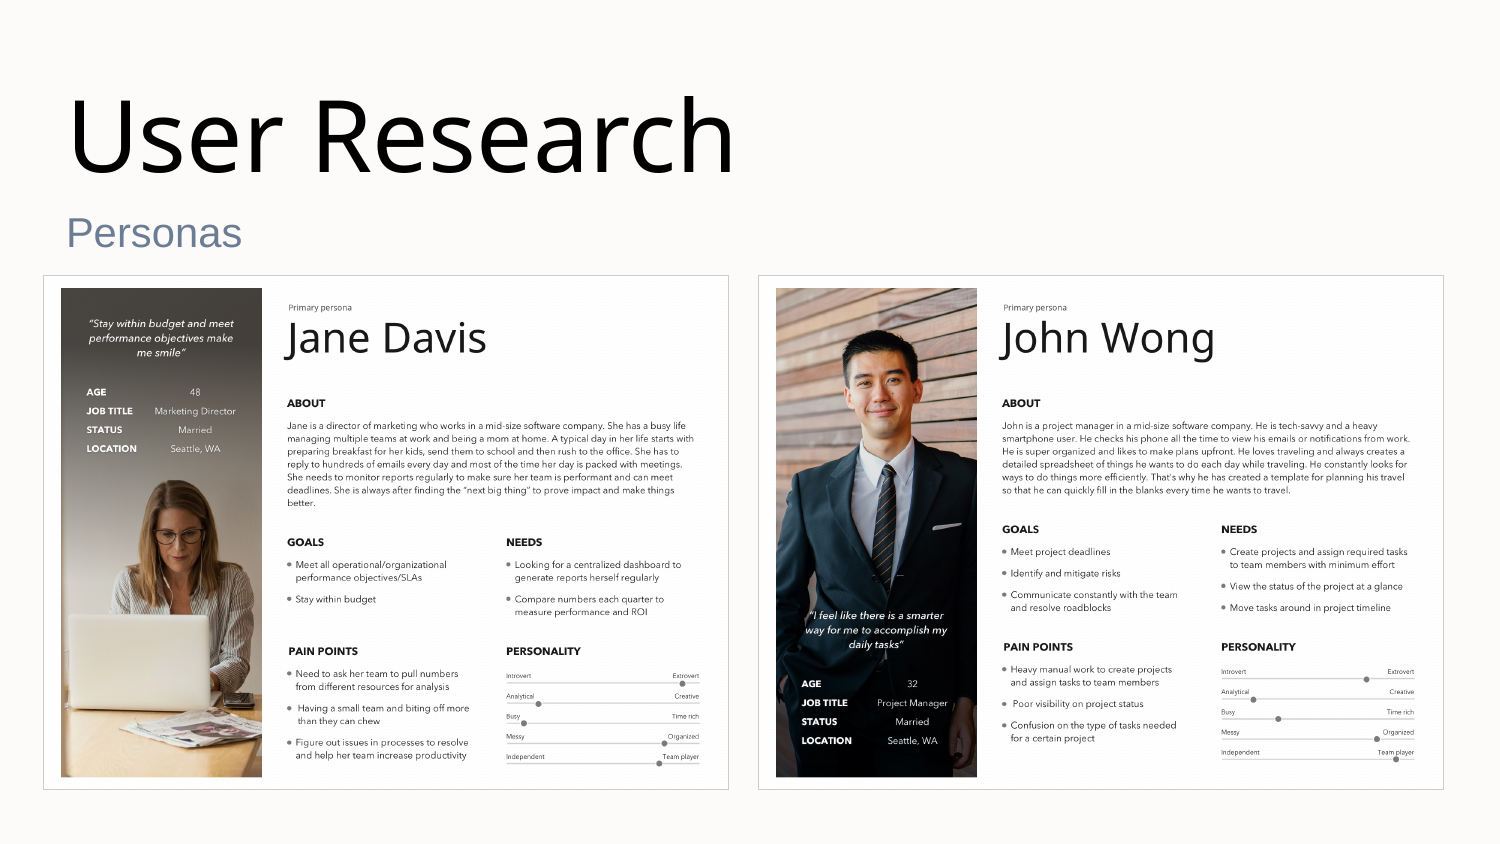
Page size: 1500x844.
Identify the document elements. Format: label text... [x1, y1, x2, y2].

picture [758, 275, 1444, 790]
title User Research [50, 56, 1450, 214]
text_box Personas [51, 191, 328, 272]
picture [43, 275, 729, 790]
